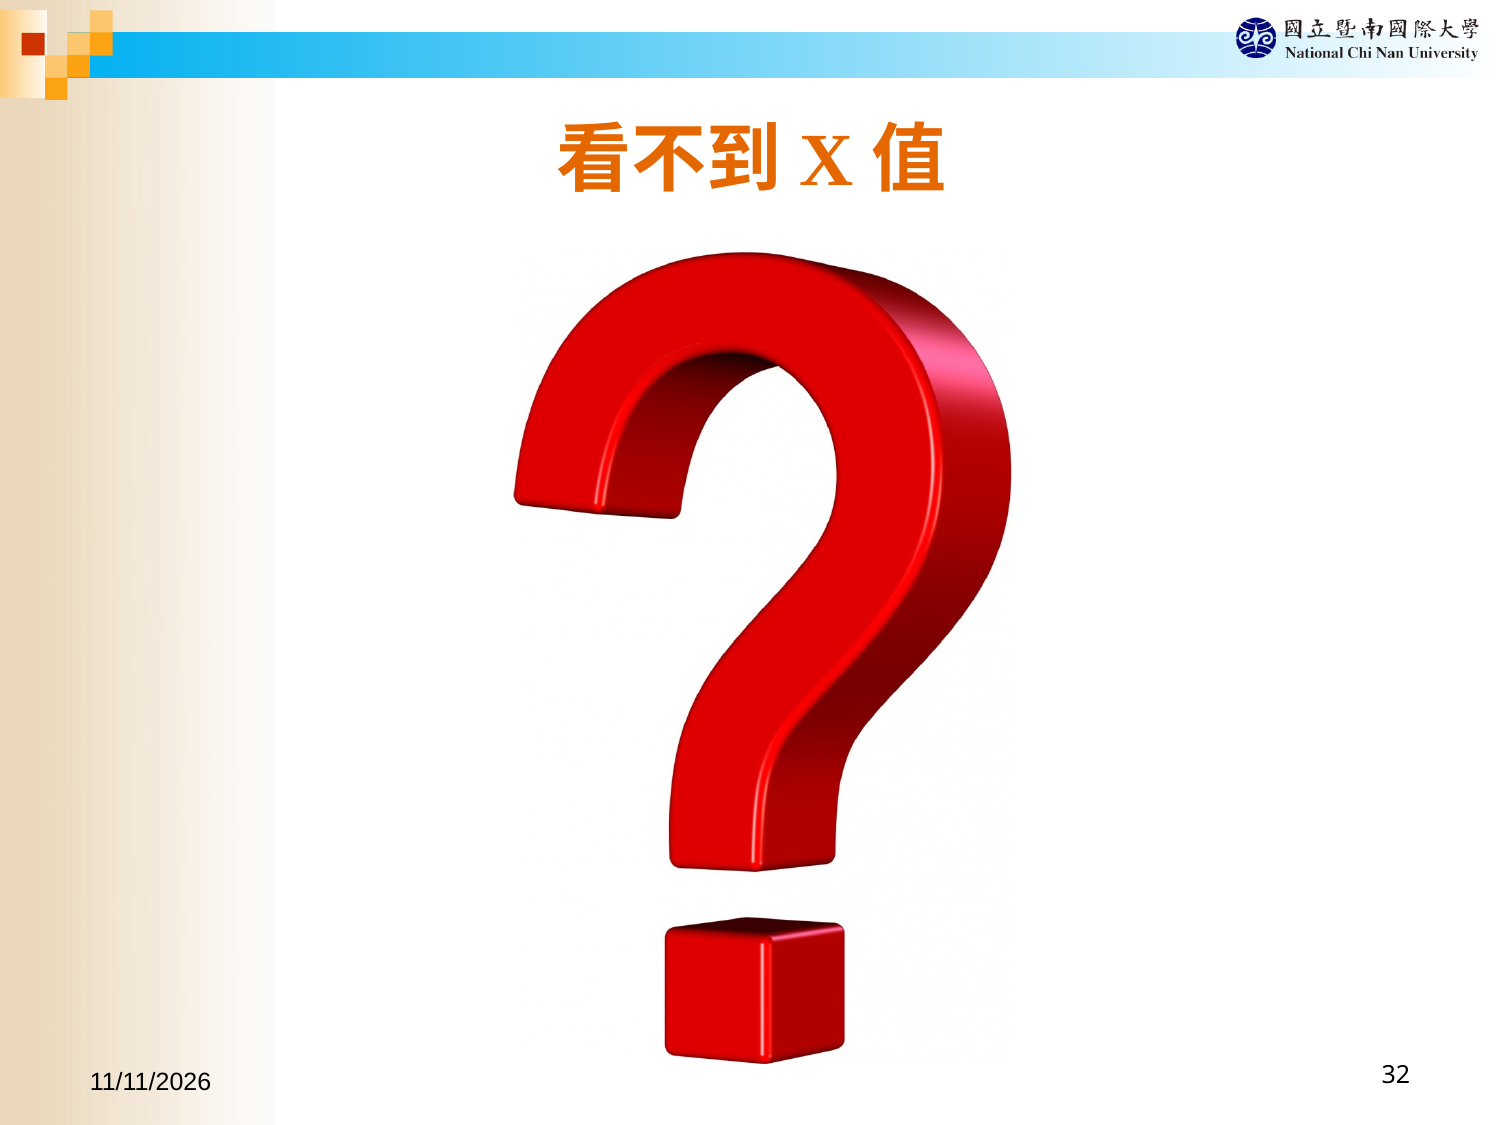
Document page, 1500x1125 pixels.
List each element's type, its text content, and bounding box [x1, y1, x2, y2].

text_box 2017/9/30 [75, 1024, 425, 1103]
picture [1234, 10, 1485, 67]
title 看不到X值 [76, 42, 1427, 268]
picture [513, 250, 1013, 1064]
text_box 32 [1074, 1024, 1425, 1100]
